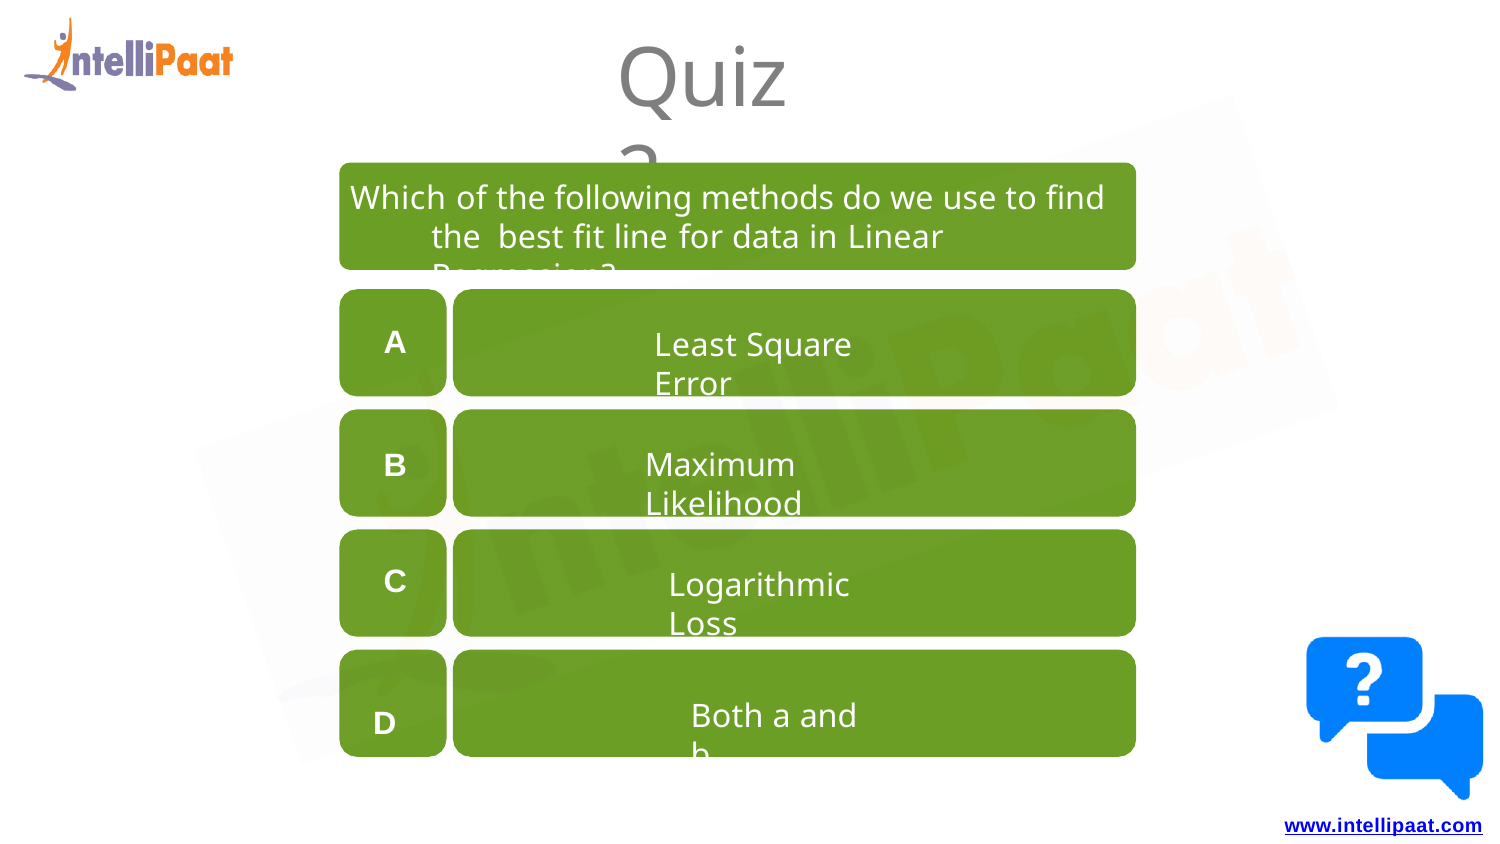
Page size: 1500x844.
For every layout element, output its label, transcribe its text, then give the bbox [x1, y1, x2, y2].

picture [24, 16, 233, 91]
title Quiz 2 [614, 21, 859, 93]
picture [193, 94, 1500, 844]
